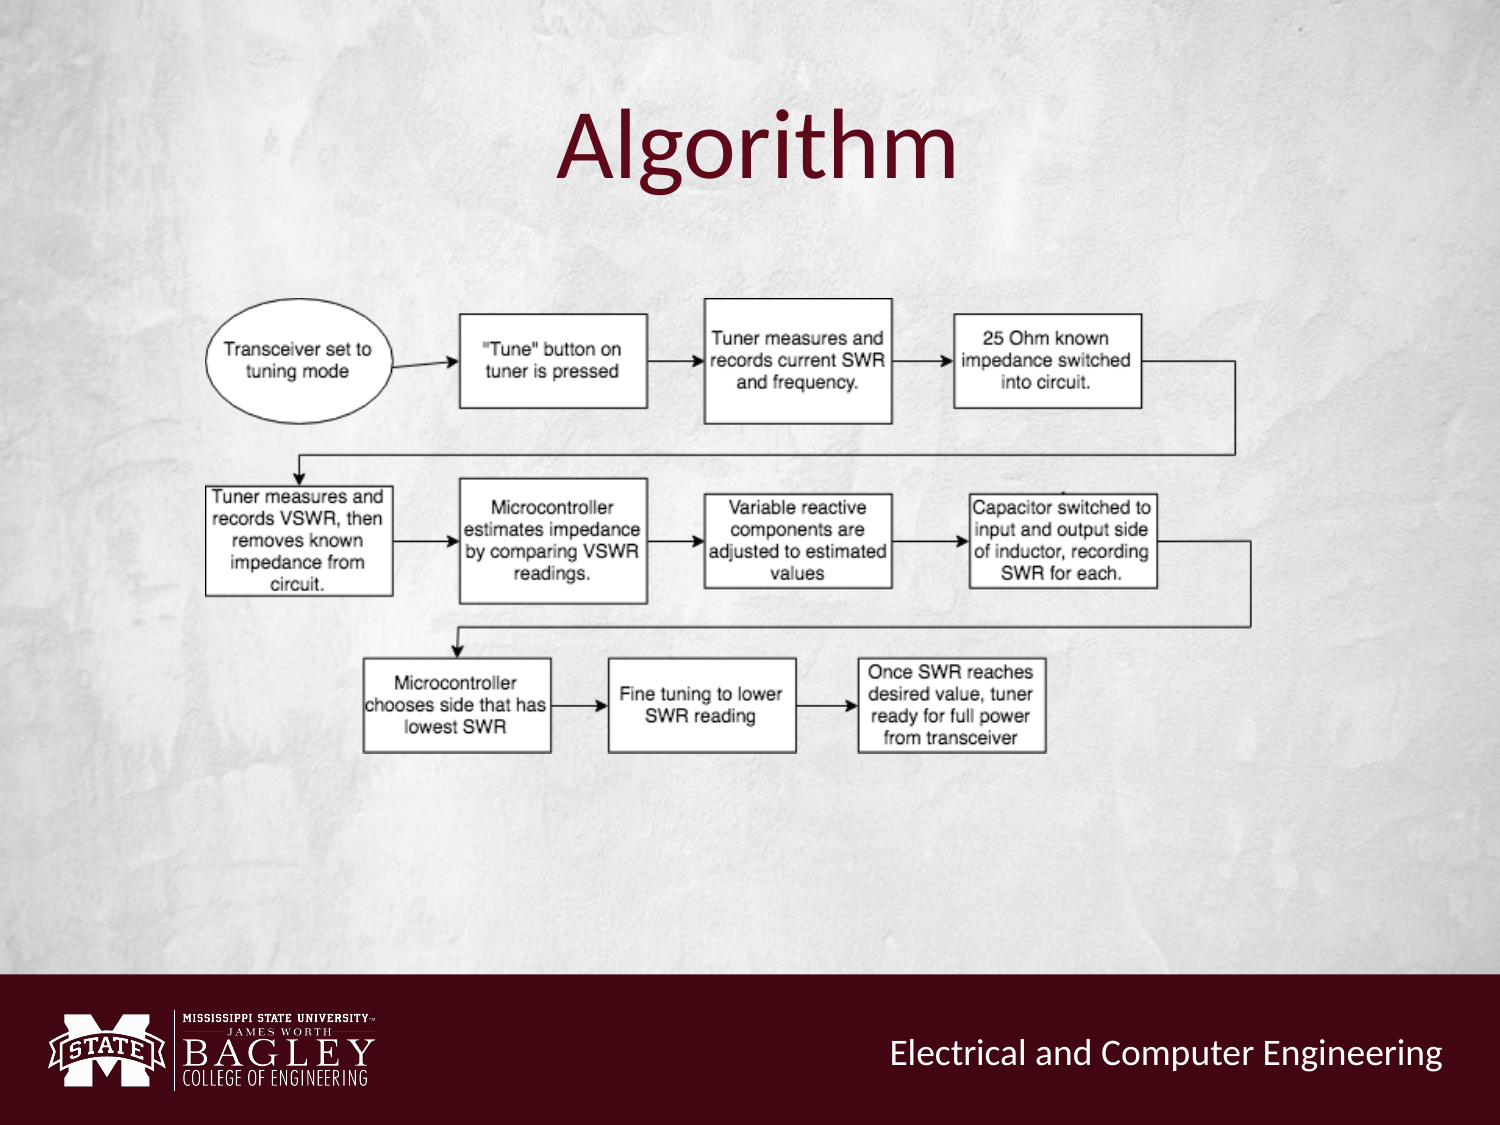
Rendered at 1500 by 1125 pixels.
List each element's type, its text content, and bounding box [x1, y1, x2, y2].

picture [204, 298, 1267, 754]
title Algorithm [92, 45, 1425, 233]
picture [35, 1002, 387, 1098]
